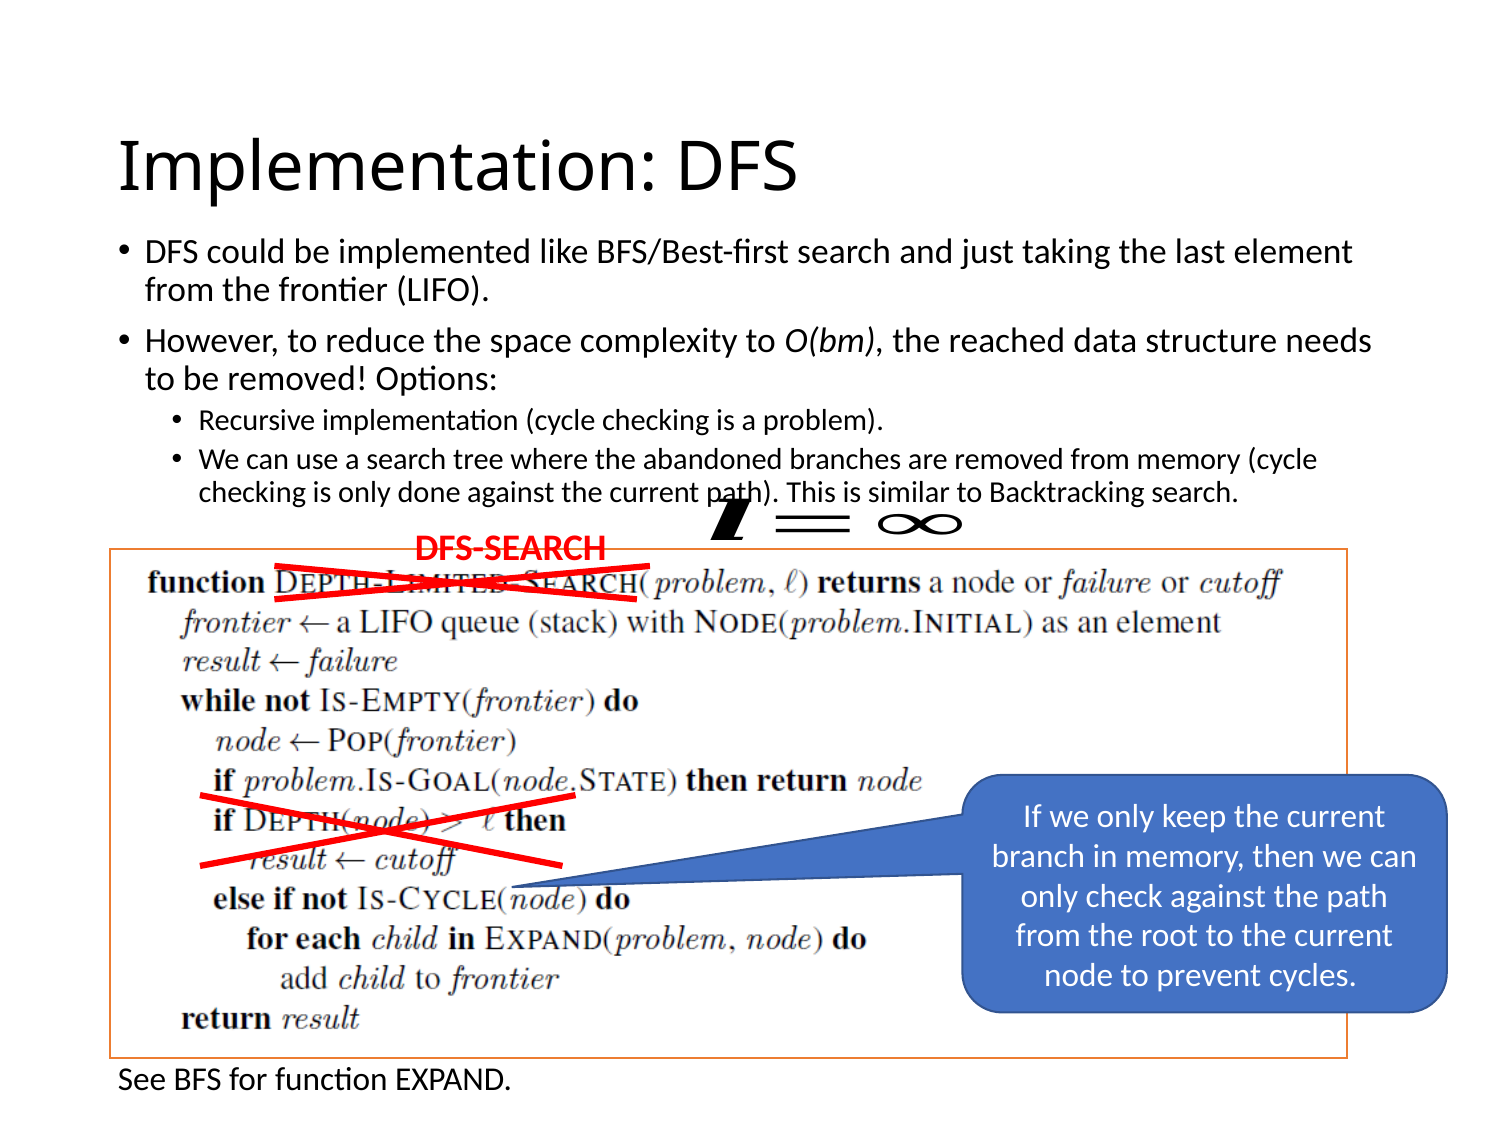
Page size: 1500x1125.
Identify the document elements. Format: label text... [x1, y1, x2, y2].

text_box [199, 795, 576, 866]
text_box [274, 565, 650, 600]
picture [111, 549, 1346, 1057]
text_box See BFS for function EXPAND. [103, 1049, 853, 1105]
text_box If we only keep the current branch in memory, then we can only check against the path from the root to the current node to prevent cycles. [1346, 773, 1448, 1014]
title Implementation: DFS [103, 59, 1397, 224]
list DFS could be implemented like BFS/Best-first search and just taking the last element from the frontier (LIFO). However, to reduce the space complexity to O(bm), the reached data structure needs to be removed! Options: Recursive implementation (cycle checking is a problem). We can use a search tree where the abandoned branches are removed from memory (cycle checking is only done against the current path). This is similar to Backtracking search. [103, 224, 1397, 520]
text_box DFS-SEARCH [399, 515, 663, 549]
